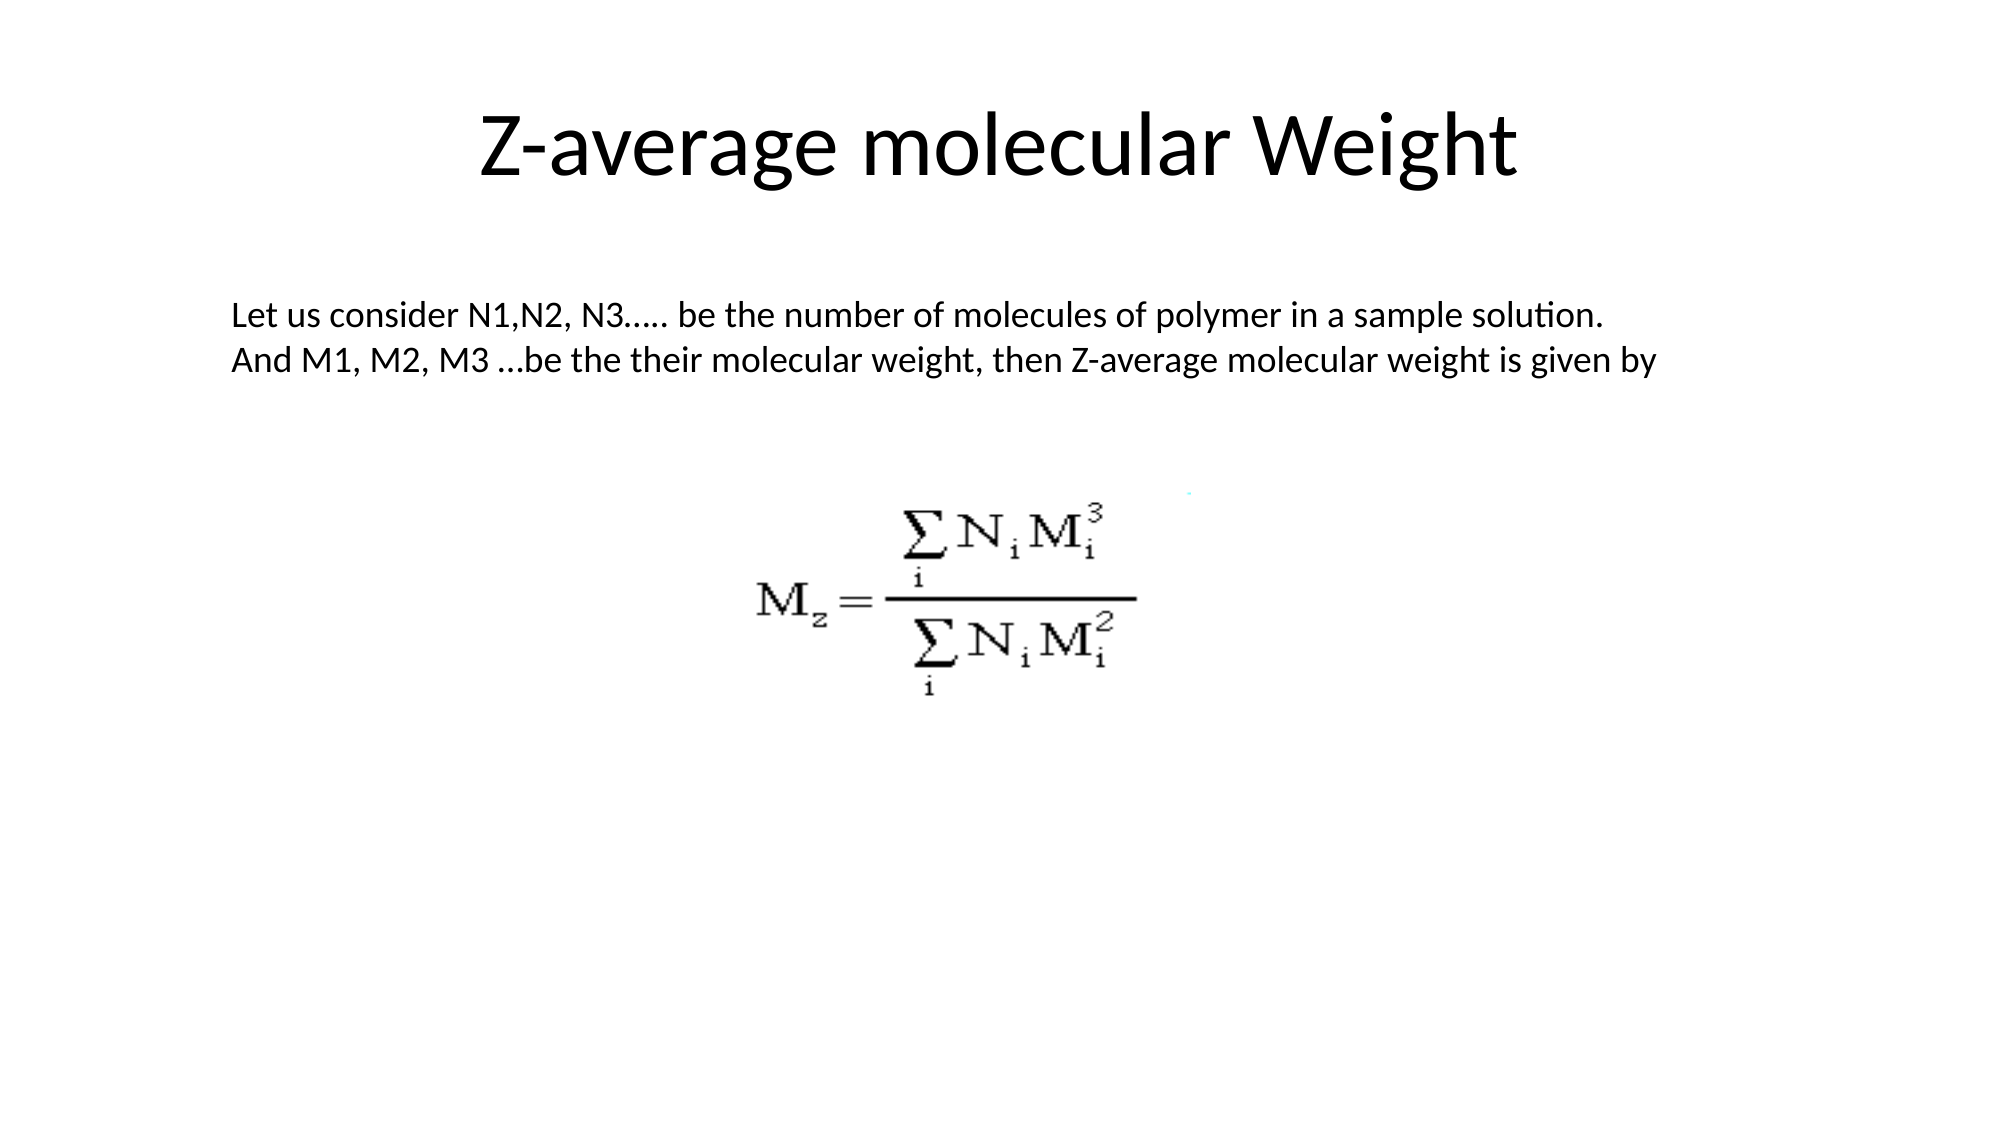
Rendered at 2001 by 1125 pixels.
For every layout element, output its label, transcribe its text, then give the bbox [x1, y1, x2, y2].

text_box Let us consider N1,N2, N3….. be the number of molecules of polymer in a sample solution. And M1, M2, M3 …be the their molecular weight, then Z-average molecular weight is given by [216, 282, 1817, 388]
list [683, 479, 1191, 747]
title Z-average molecular Weight [99, 45, 1900, 233]
